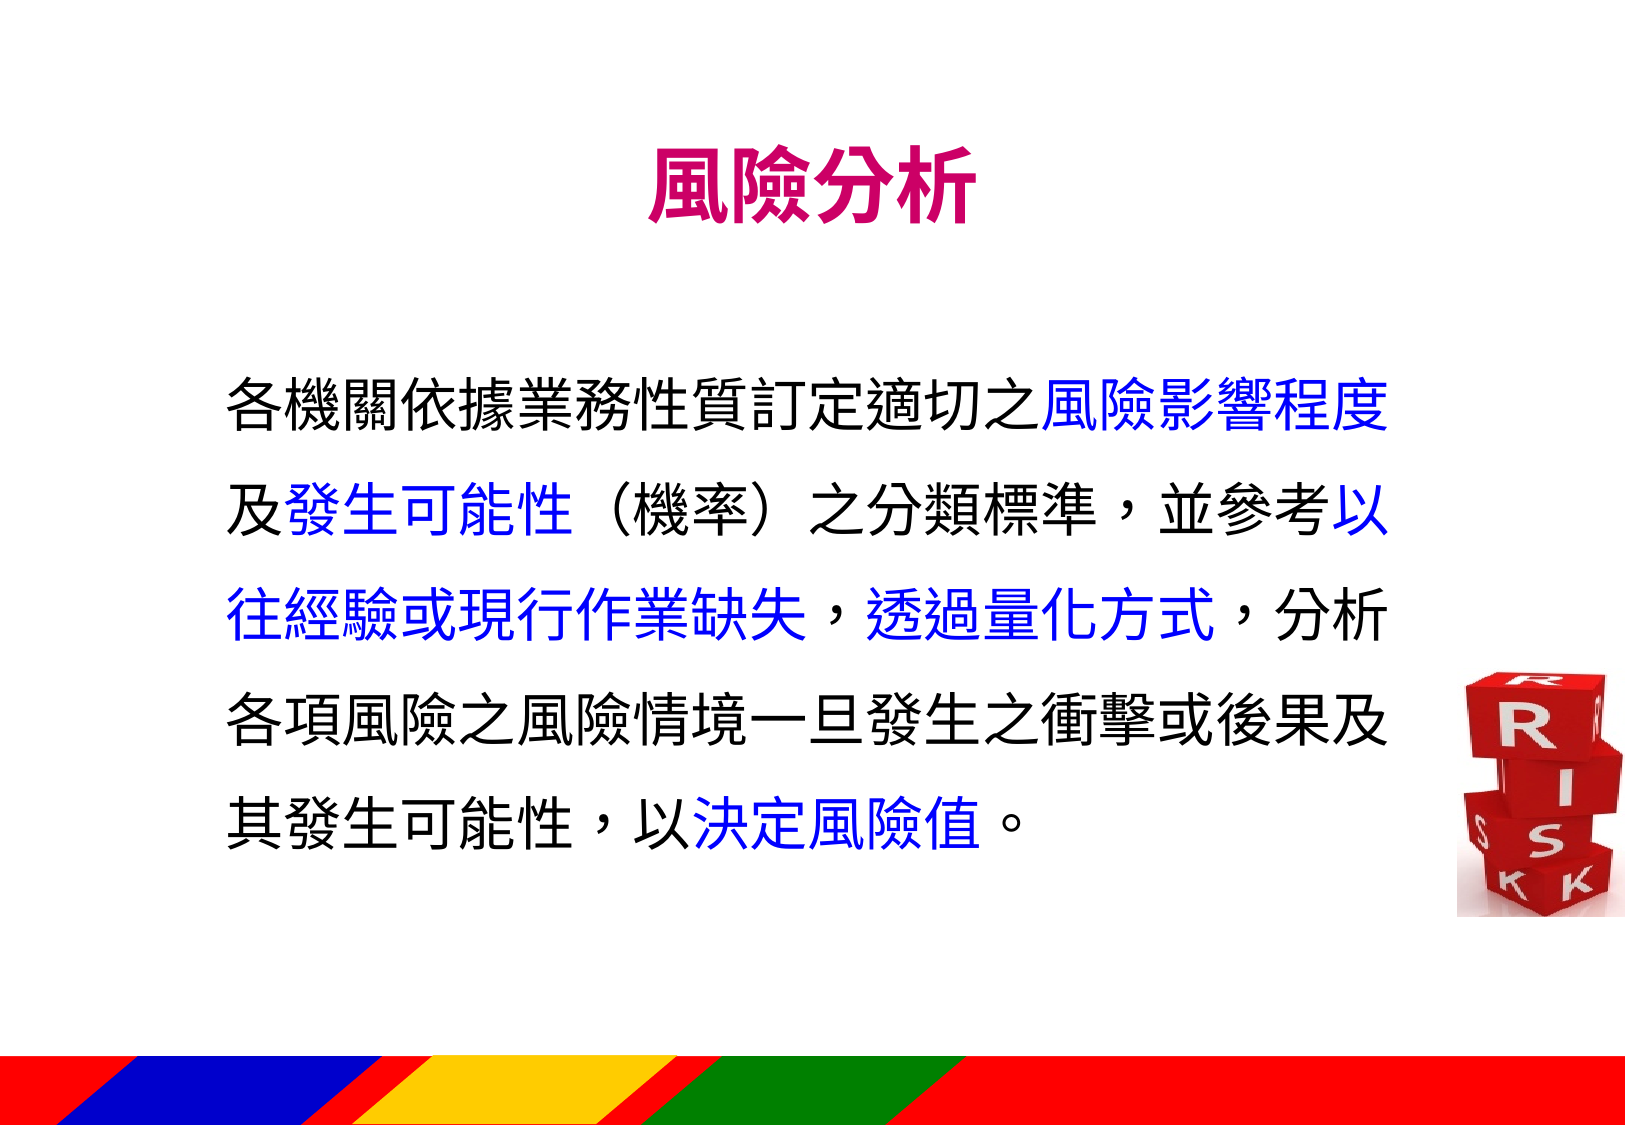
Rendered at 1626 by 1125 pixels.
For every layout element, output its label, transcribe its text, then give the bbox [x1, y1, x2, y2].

slide_number 30 [1245, 1023, 1625, 1099]
picture [1457, 668, 1625, 917]
title 風險分析 [41, 113, 1584, 252]
list 各機關依據業務性質訂定適切之風險影響程度及發生可能性（機率）之分類標準，並參考以往經驗或現行作業缺失，透過量化方式，分析各項風險之風險情境一旦發生之衝擊或後果及其發生可能性，以決定風險值。 [210, 326, 1451, 917]
